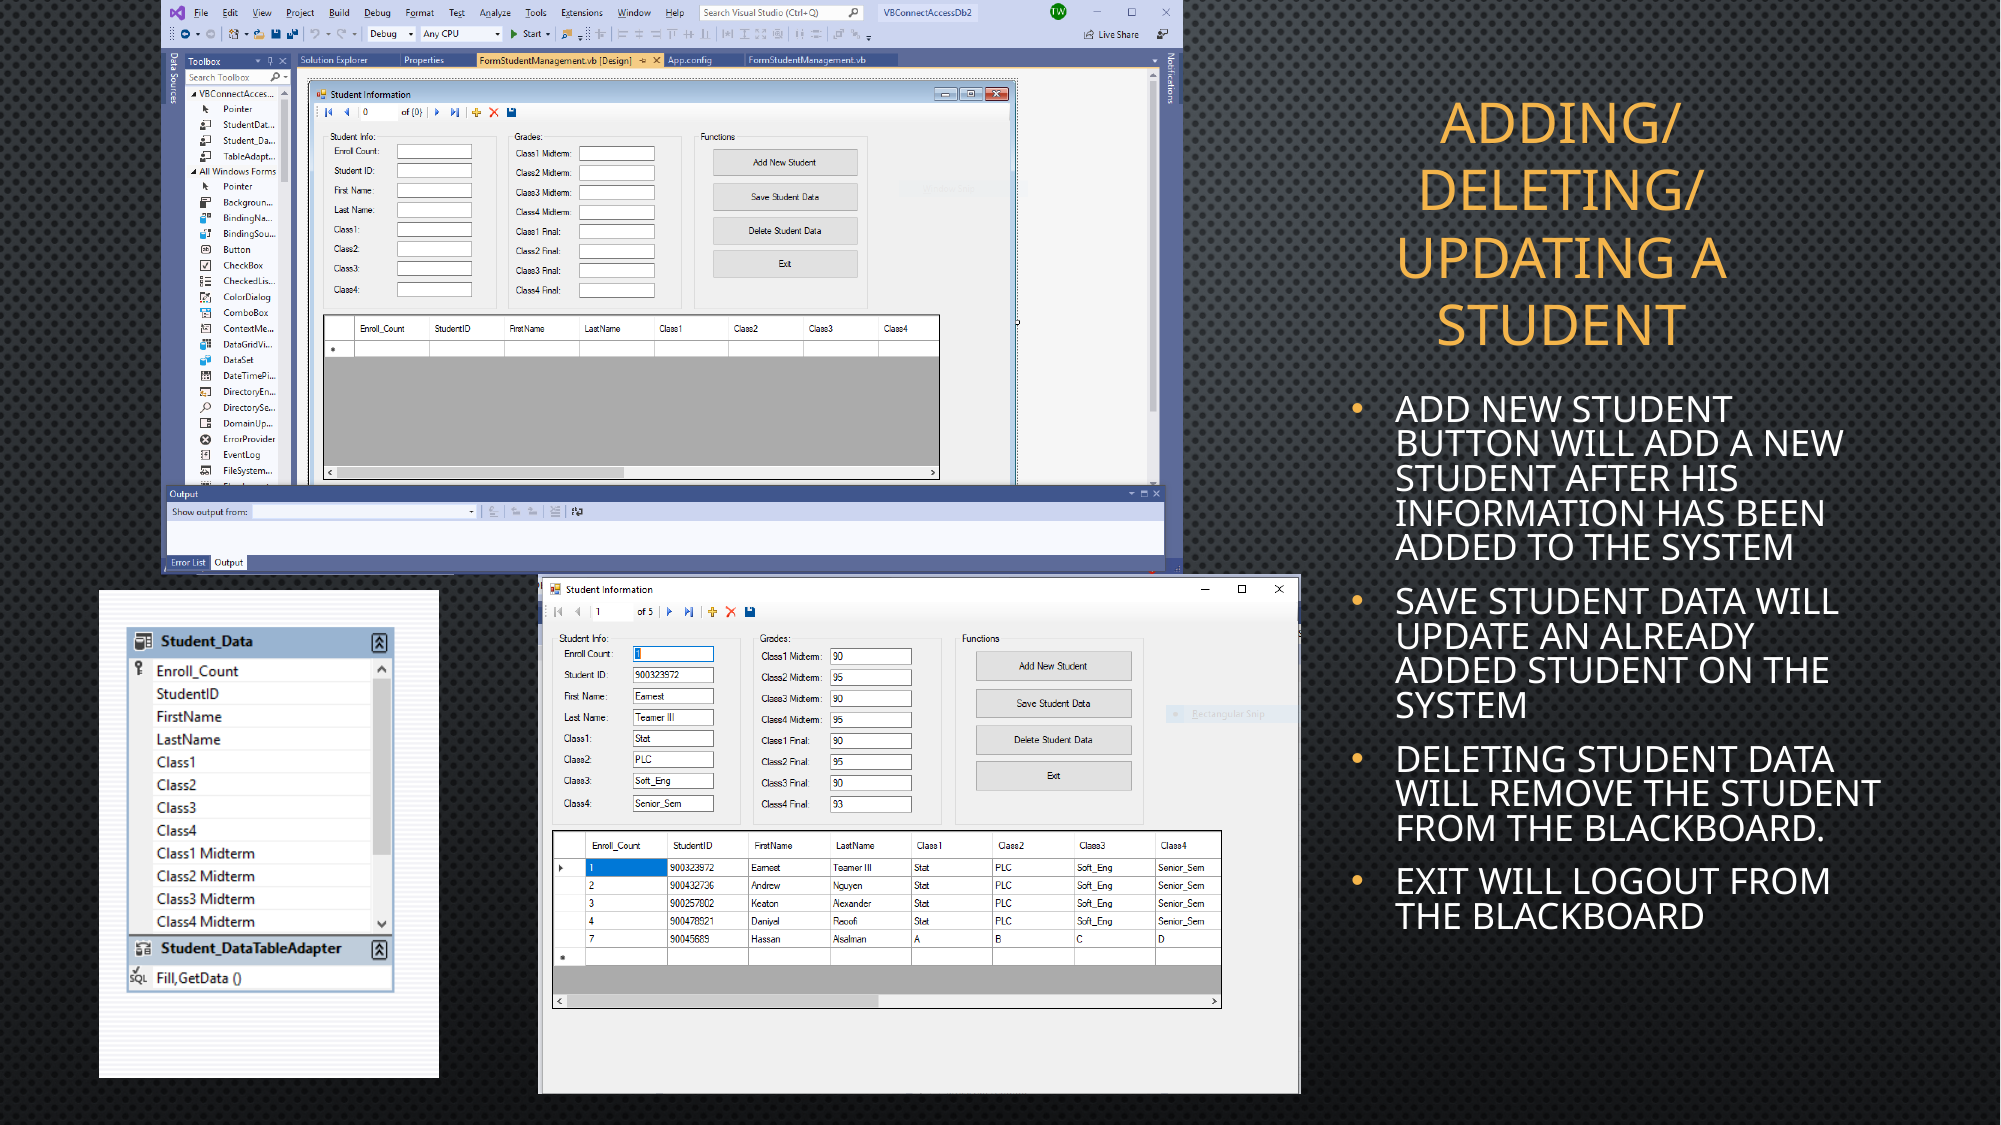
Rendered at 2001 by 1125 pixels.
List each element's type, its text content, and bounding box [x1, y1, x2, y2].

picture [161, 0, 1301, 1094]
picture [99, 589, 440, 1078]
title ADDING/DELETING/UPDATING A STUDENT [1263, 57, 1859, 387]
list Add new student button will add a new student after his information has been added to the system Save student data will update an already added student on the system Deleting student data will remove the student from the blackboard. Exit will logout from the blackboard [1335, 386, 1900, 952]
text_box [0, 0, 2000, 1125]
